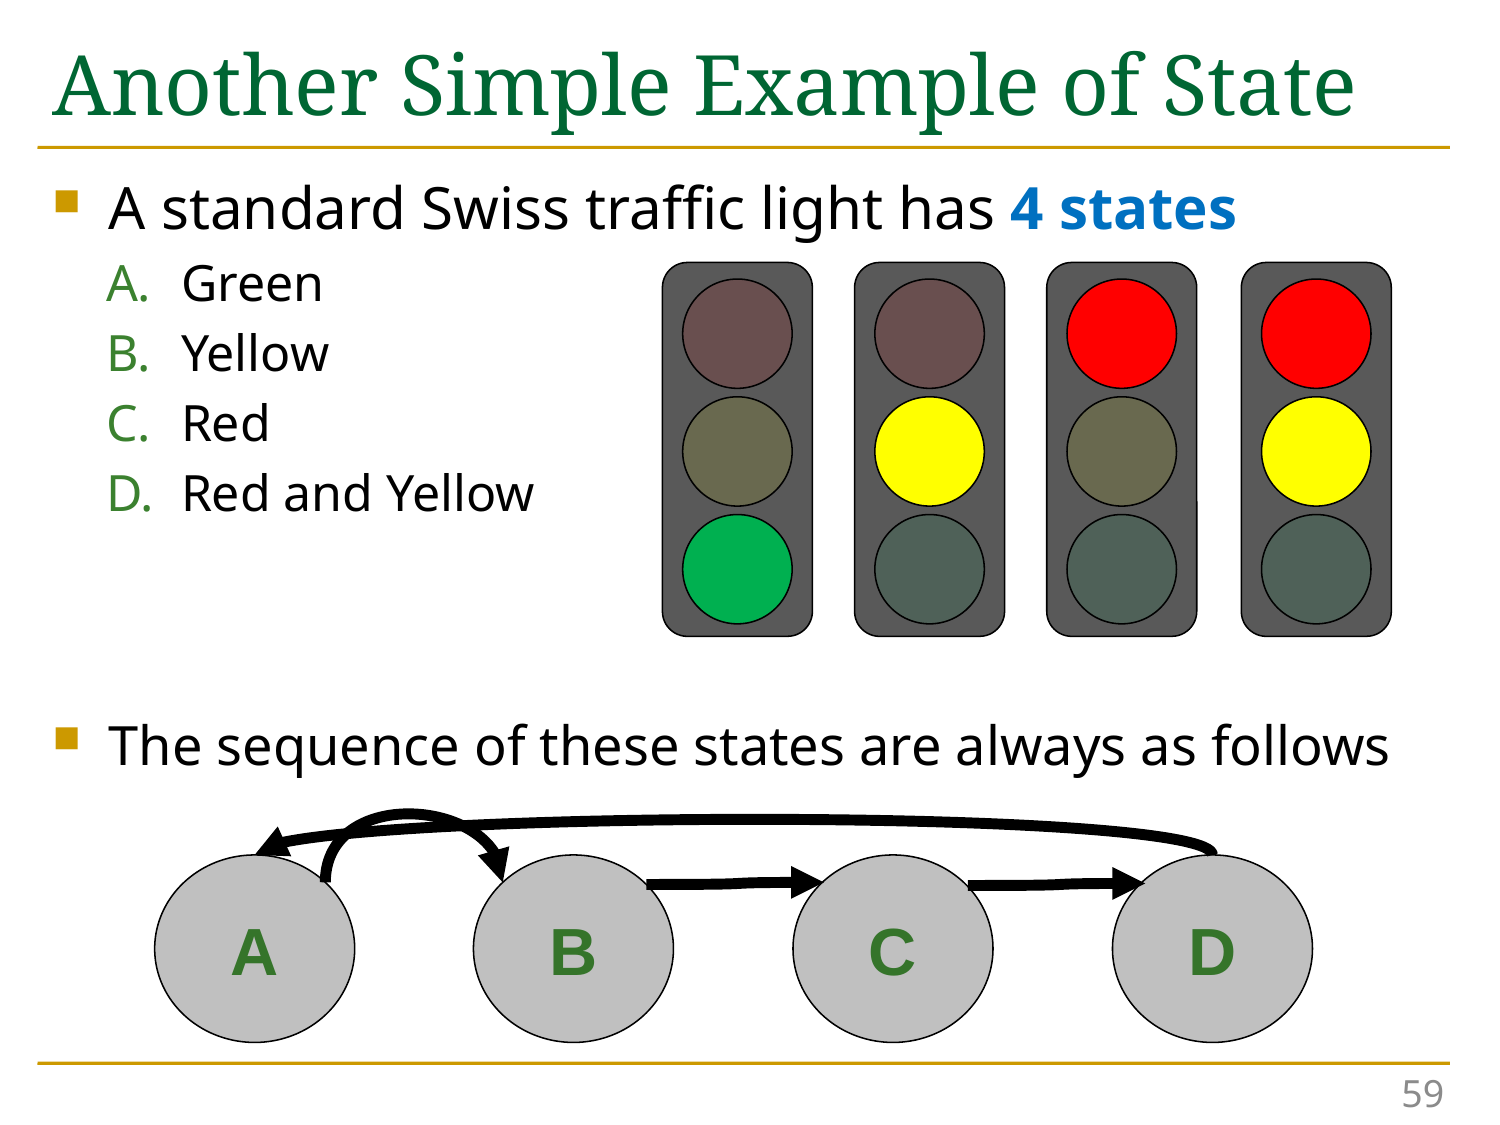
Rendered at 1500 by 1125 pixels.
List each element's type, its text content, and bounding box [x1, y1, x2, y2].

text_box [874, 514, 985, 624]
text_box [413, 793, 417, 972]
text_box [1261, 514, 1372, 624]
slide_number 64 [410, 835, 419, 975]
slide_number 64 [1052, 890, 1061, 977]
text_box [682, 515, 728, 624]
text_box A [154, 854, 355, 1043]
slide_number 59 [1121, 1066, 1460, 1125]
text_box [1046, 262, 1197, 637]
text_box [741, 514, 793, 624]
text_box [682, 397, 728, 506]
title Another Simple Example of State [37, 24, 1450, 163]
text_box [874, 279, 985, 389]
text_box [1067, 514, 1177, 624]
text_box [1261, 396, 1372, 507]
text_box B [473, 854, 674, 1043]
list A standard Swiss traffic light has 4 states Green Yellow Red Red and Yellow The sequence of these states are always as follows [37, 163, 1450, 1016]
text_box C [792, 854, 994, 1043]
text_box [1241, 262, 1392, 637]
text_box [741, 396, 793, 506]
text_box [662, 262, 813, 637]
text_box [1261, 279, 1372, 389]
text_box [1067, 396, 1177, 507]
text_box [682, 279, 793, 389]
text_box [854, 262, 1005, 637]
text_box D [1112, 855, 1313, 1043]
text_box [874, 396, 985, 507]
text_box [1067, 279, 1177, 389]
